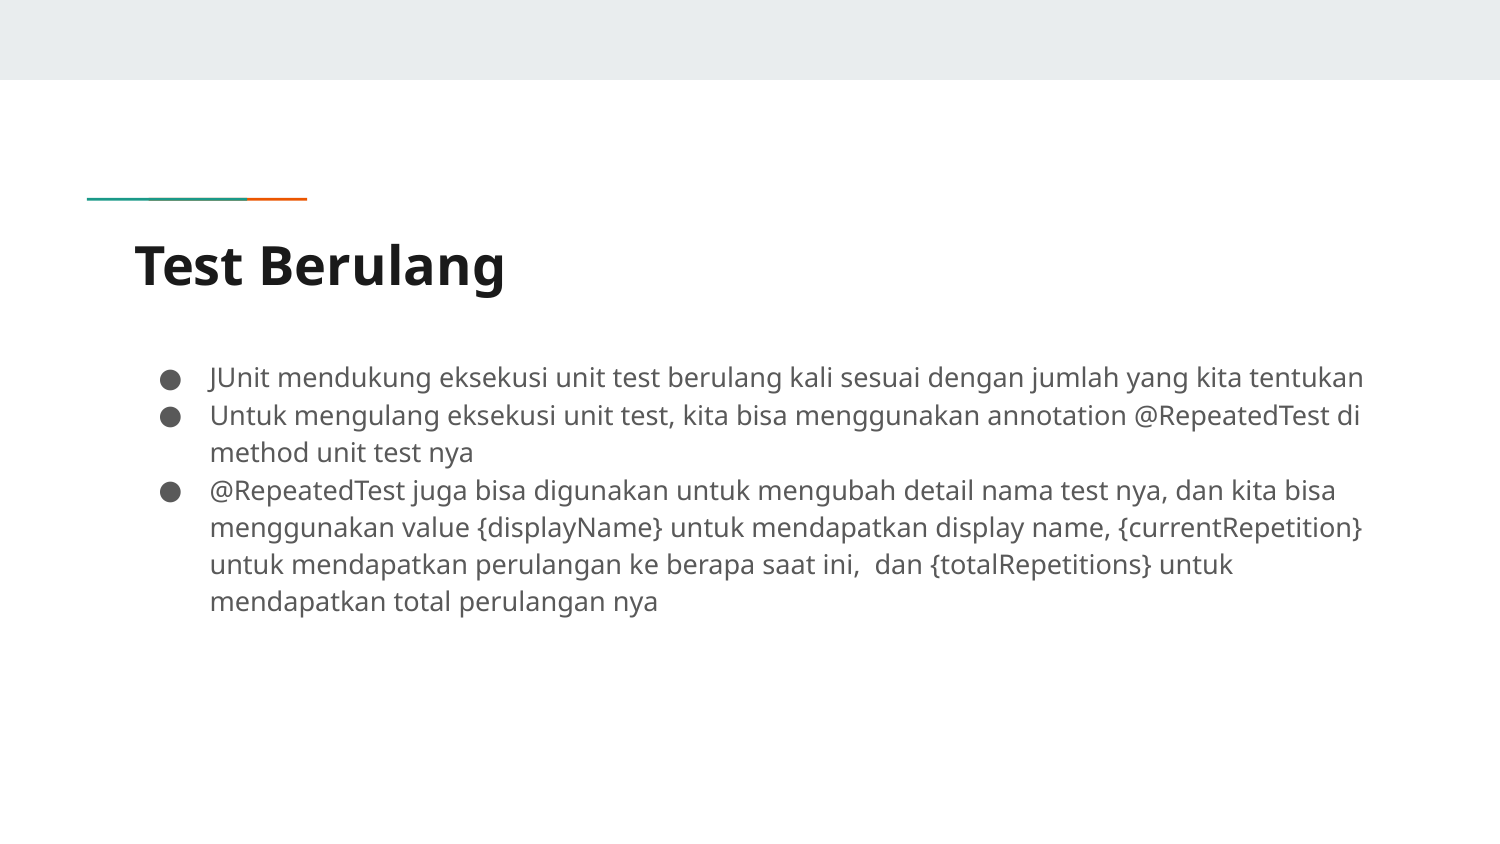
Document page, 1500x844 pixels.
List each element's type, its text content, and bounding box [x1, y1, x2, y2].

title Test Berulang [119, 216, 1381, 305]
list JUnit mendukung eksekusi unit test berulang kali sesuai dengan jumlah yang kita tentukan Untuk mengulang eksekusi unit test, kita bisa menggunakan annotation @RepeatedTest di method unit test nya @RepeatedTest juga bisa digunakan untuk mengubah detail nama test nya, dan kita bisa menggunakan value {displayName} untuk mendapatkan display name, {currentRepetition} untuk mendapatkan perulangan ke berapa saat ini, dan {totalRepetitions} untuk mendapatkan total perulangan nya [119, 341, 1381, 712]
